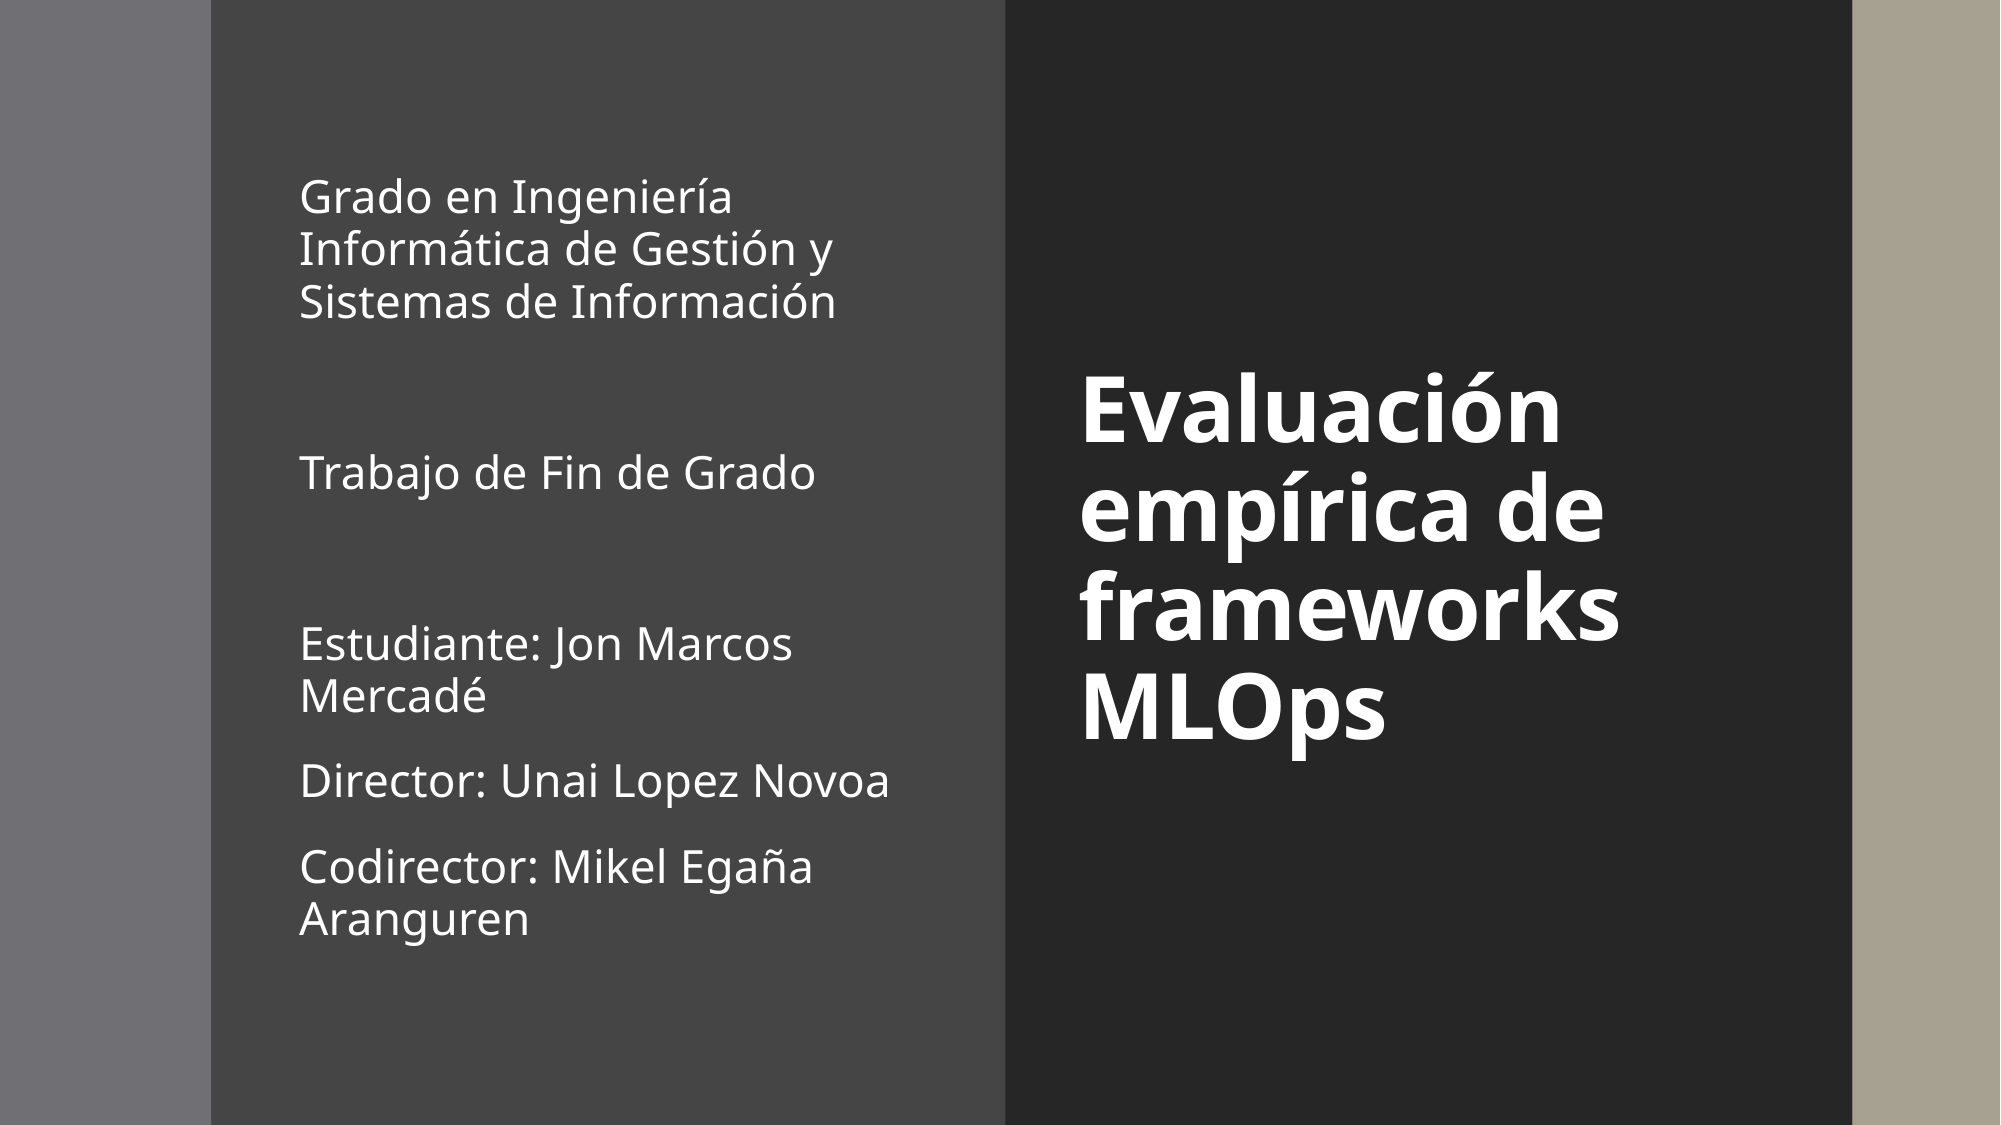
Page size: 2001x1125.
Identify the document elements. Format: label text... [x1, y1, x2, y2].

text_box [1851, 0, 2000, 1125]
text_box [0, 0, 212, 1125]
subtitle Grado en Ingeniería Informática de Gestión y Sistemas de Información Trabajo de Fin de Grado Estudiante: Jon Marcos Mercadé Director: Unai Lopez Novoa Codirector: Mikel Egaña Aranguren [284, 105, 942, 1013]
title Evaluación empírica de frameworks MLOps [1063, 105, 1789, 1018]
text_box [1004, 0, 1851, 1125]
